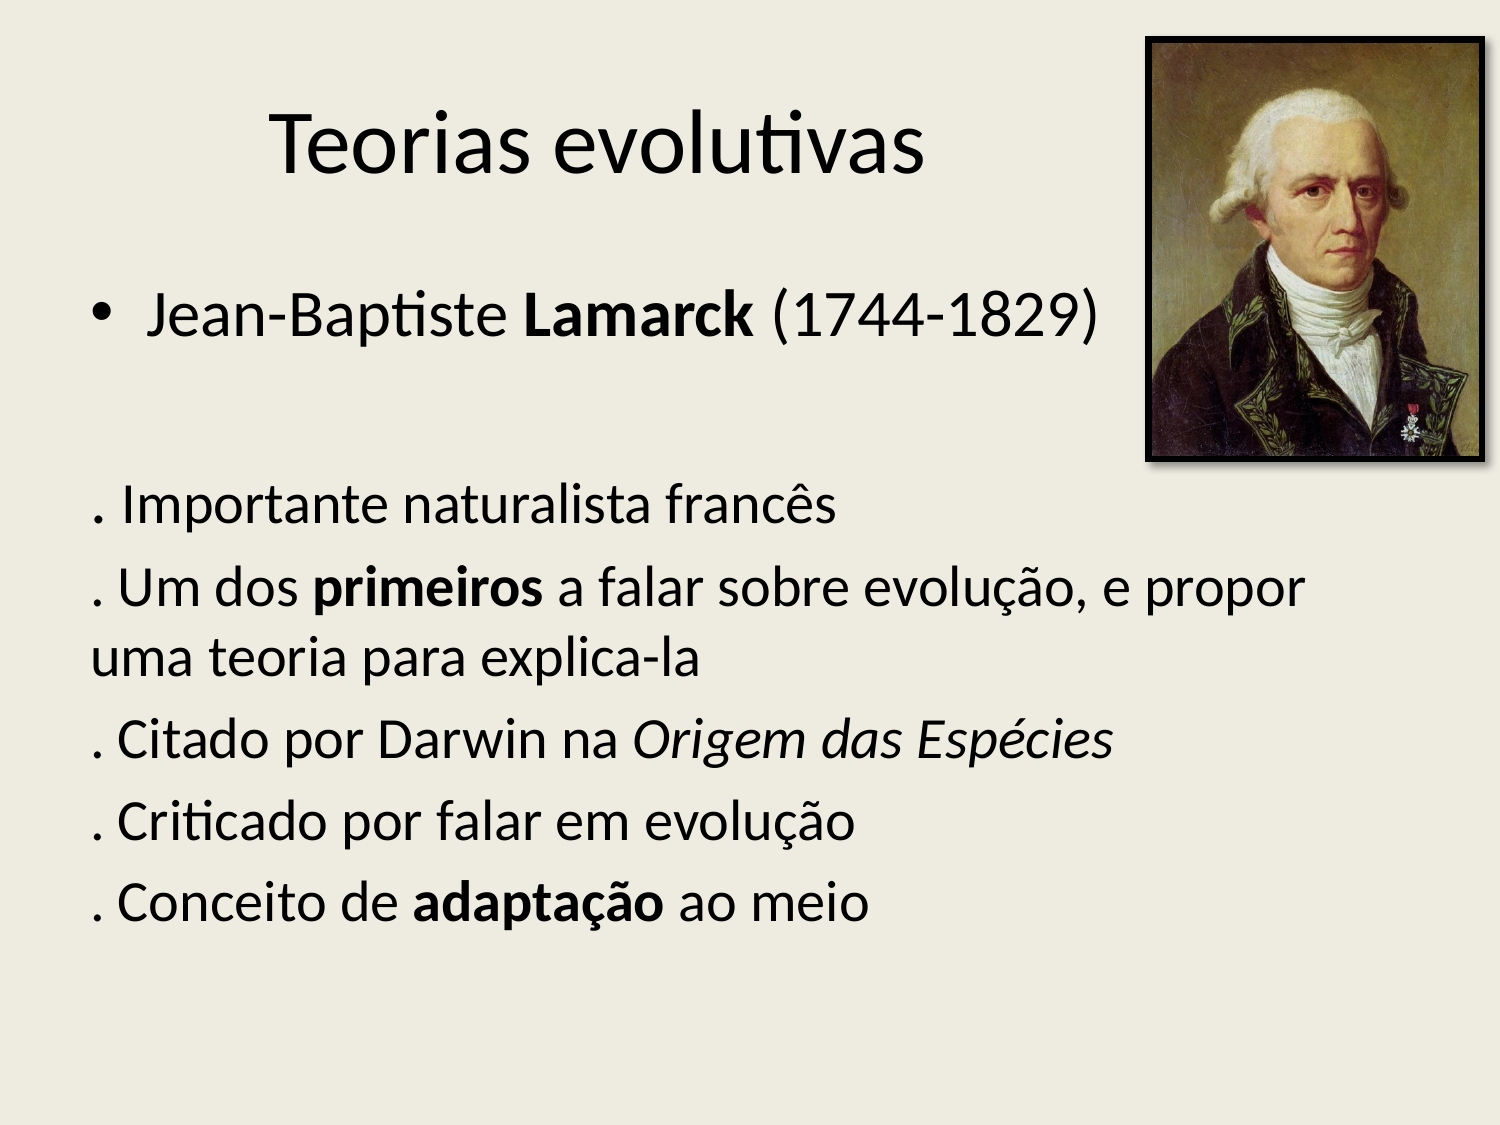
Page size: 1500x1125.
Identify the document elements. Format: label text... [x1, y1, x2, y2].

picture [1151, 42, 1480, 457]
title Teorias evolutivas [0, 42, 1144, 231]
list Jean-Baptiste Lamarck (1744-1829) . Importante naturalista francês . Um dos primeiros a falar sobre evolução, e propor uma teoria para explica-la . Citado por Darwin na Origem das Espécies . Criticado por falar em evolução . Conceito de adaptação ao meio [75, 262, 1425, 1094]
